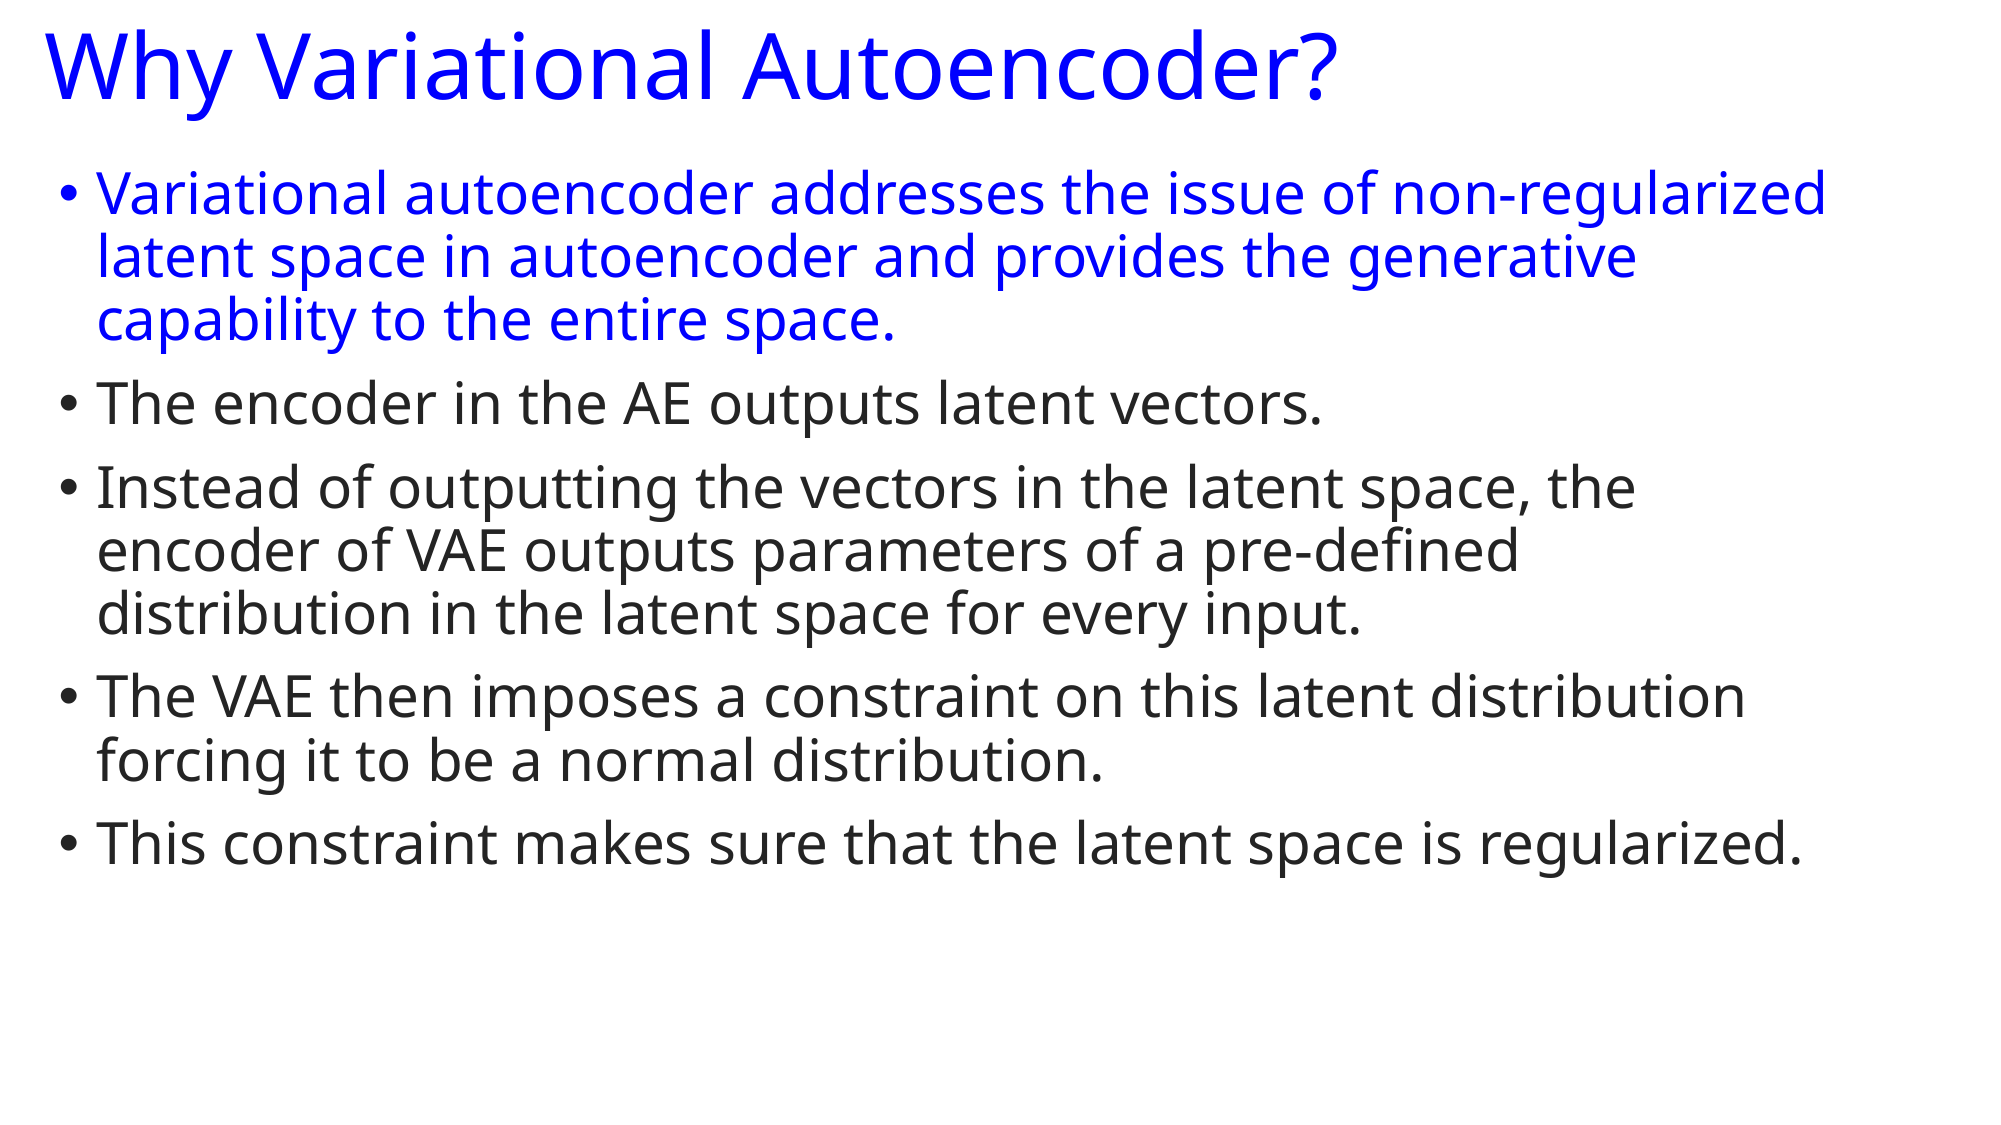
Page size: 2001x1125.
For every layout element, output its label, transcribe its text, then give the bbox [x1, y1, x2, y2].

title Why Variational Autoencoder? [29, 0, 1863, 139]
list Variational autoencoder addresses the issue of non-regularized latent space in autoencoder and provides the generative capability to the entire space. The encoder in the AE outputs latent vectors. Instead of outputting the vectors in the latent space, the encoder of VAE outputs parameters of a pre-defined distribution in the latent space for every input. The VAE then imposes a constraint on this latent distribution forcing it to be a normal distribution. This constraint makes sure that the latent space is regularized. [43, 156, 1863, 1057]
